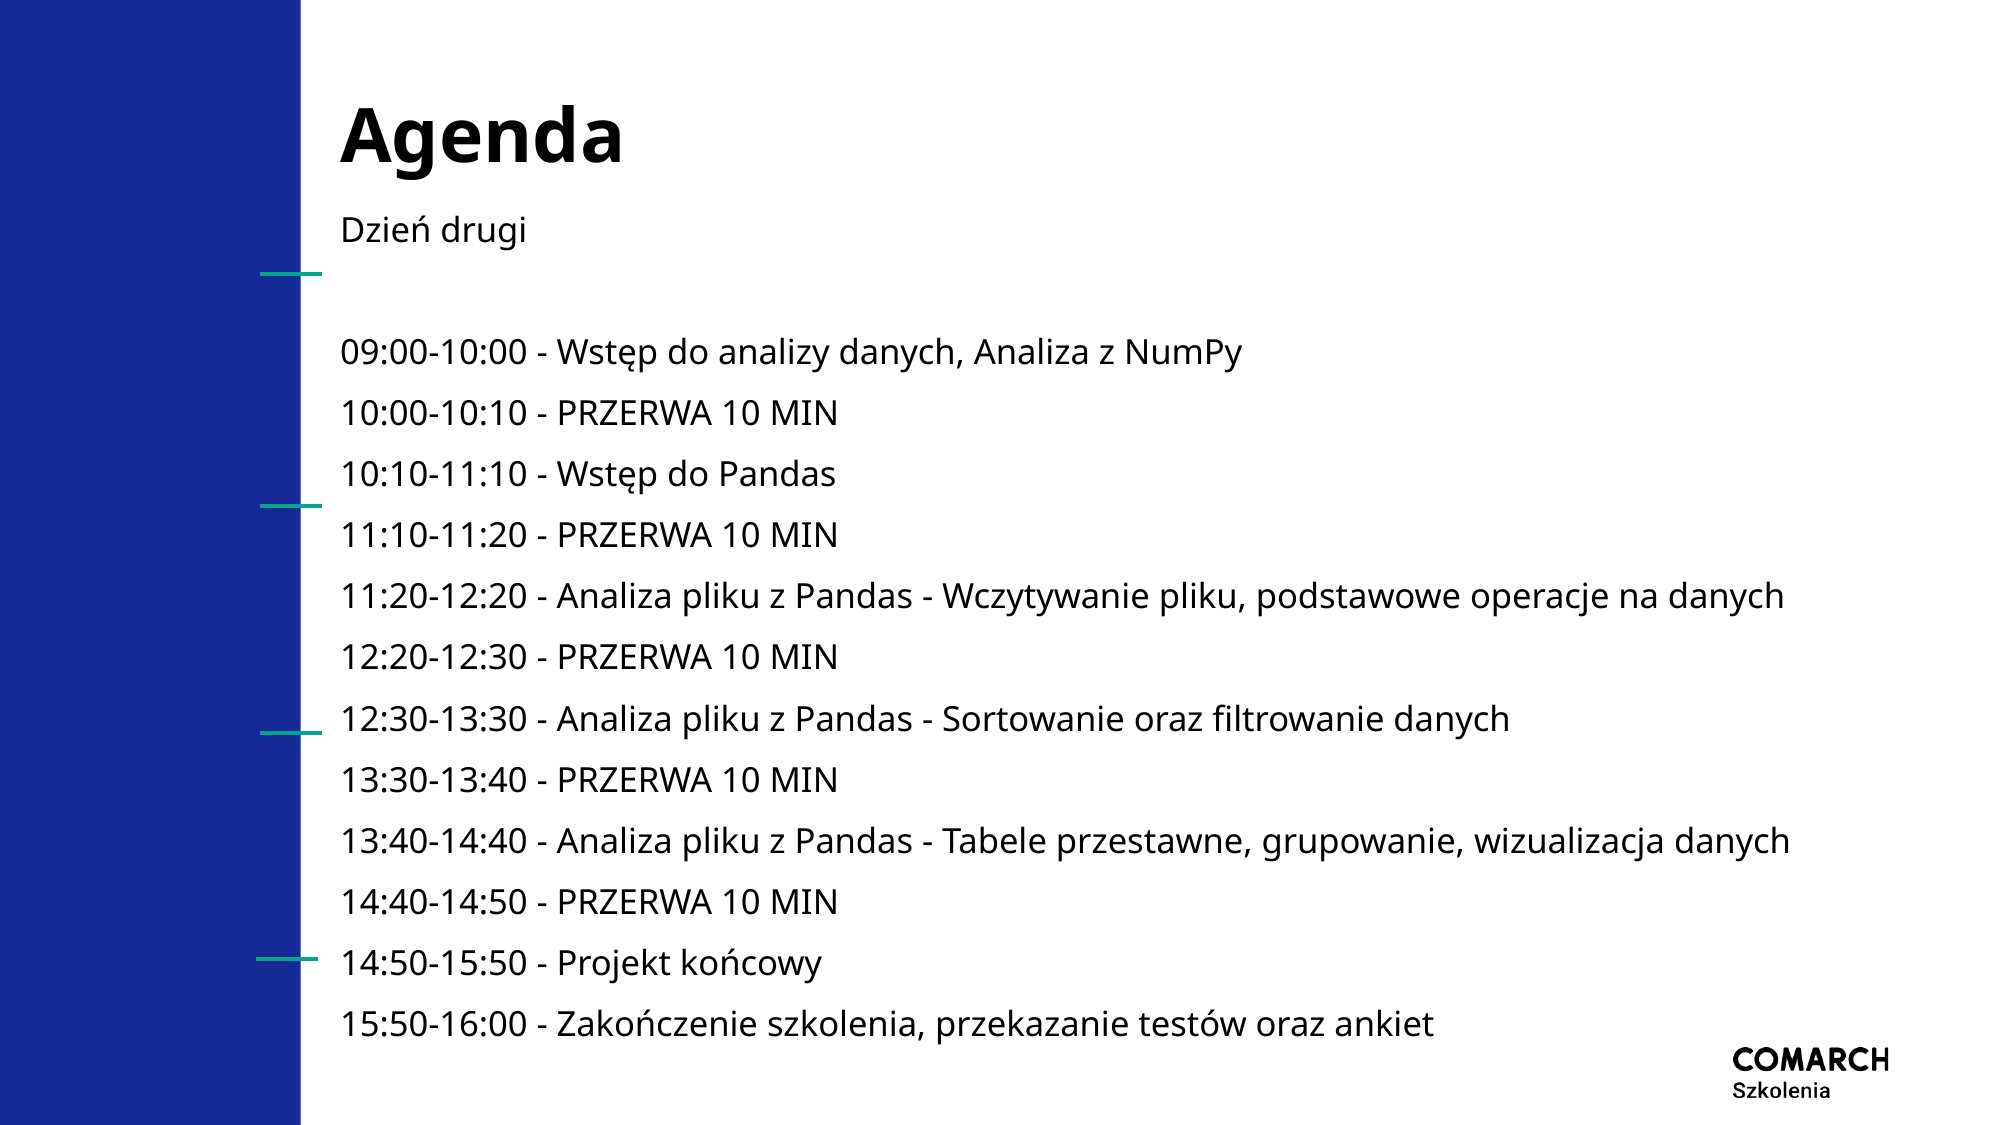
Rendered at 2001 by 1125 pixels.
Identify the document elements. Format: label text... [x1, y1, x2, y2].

title Agenda [340, 0, 1889, 184]
list Dzień drugi 09:00-10:00 - Wstęp do analizy danych, Analiza z NumPy 10:00-10:10 - PRZERWA 10 MIN 10:10-11:10 - Wstęp do Pandas 11:10-11:20 - PRZERWA 10 MIN 11:20-12:20 - Analiza pliku z Pandas - Wczytywanie pliku, podstawowe operacje na danych 12:20-12:30 - PRZERWA 10 MIN 12:30-13:30 - Analiza pliku z Pandas - Sortowanie oraz filtrowanie danych 13:30-13:40 - PRZERWA 10 MIN 13:40-14:40 - Analiza pliku z Pandas - Tabele przestawne, grupowanie, wizualizacja danych 14:40-14:50 - PRZERWA 10 MIN 14:50-15:50 - Projekt końcowy 15:50-16:00 - Zakończenie szkolenia, przekazanie testów oraz ankiet [340, 184, 1945, 1059]
picture [1733, 1059, 1889, 1098]
